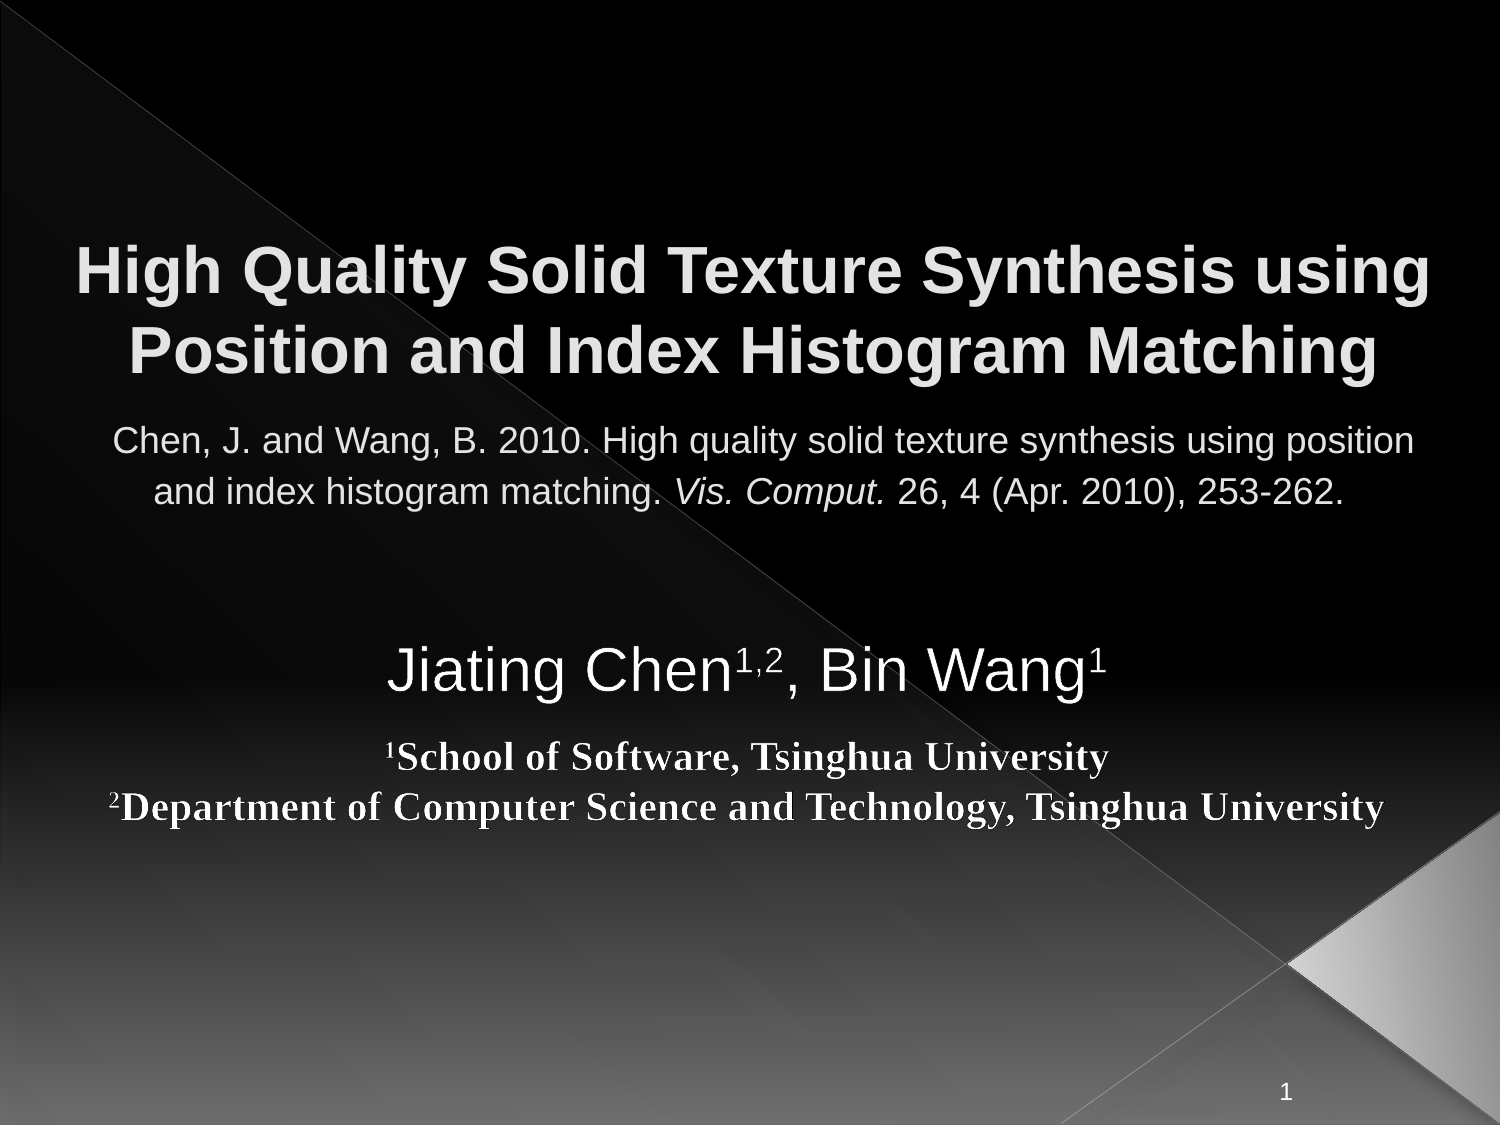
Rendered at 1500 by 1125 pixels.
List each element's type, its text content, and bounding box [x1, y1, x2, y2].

title High Quality Solid Texture Synthesis using Position and Index Histogram Matching Chen, J. and Wang, B. 2010. High quality solid texture synthesis using position and index histogram matching. Vis. Comput. 26, 4 (Apr. 2010), 253-262. [0, 152, 1454, 586]
subtitle Jiating Chen1,2, Bin Wang1 1School of Software, Tsinghua University 2Department of Computer Science and Technology, Tsinghua University [58, 621, 1442, 856]
slide_number 1 [1245, 1063, 1328, 1113]
